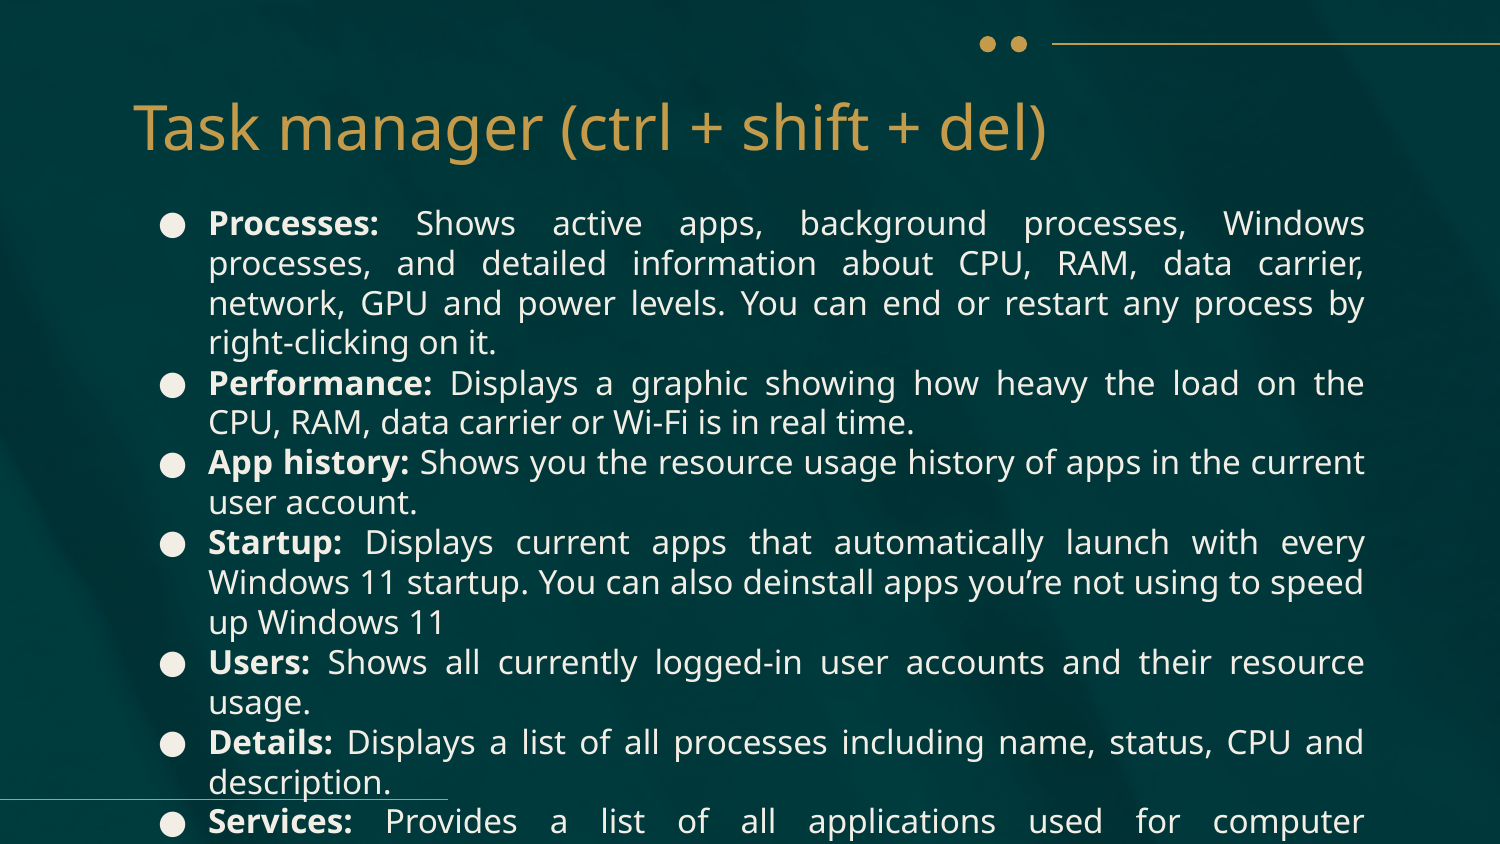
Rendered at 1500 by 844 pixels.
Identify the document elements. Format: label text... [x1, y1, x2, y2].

title Task manager (ctrl + shift + del) [118, 72, 1382, 167]
list Processes: Shows active apps, background processes, Windows processes, and detailed information about CPU, RAM, data carrier, network, GPU and power levels. You can end or restart any process by right-clicking on it. Performance: Displays a graphic showing how heavy the load on the CPU, RAM, data carrier or Wi-Fi is in real time. App history: Shows you the resource usage history of apps in the current user account. Startup: Displays current apps that automatically launch with every Windows 11 startup. You can also deinstall apps you’re not using to speed up Windows 11 Users: Shows all currently logged-in user accounts and their resource usage. Details: Displays a list of all processes including name, status, CPU and description. Services: Provides a list of all applications used for computer management. There’s a description of each app as well as information about its status, PID and application group. [118, 186, 1382, 263]
picture [0, 0, 1500, 844]
